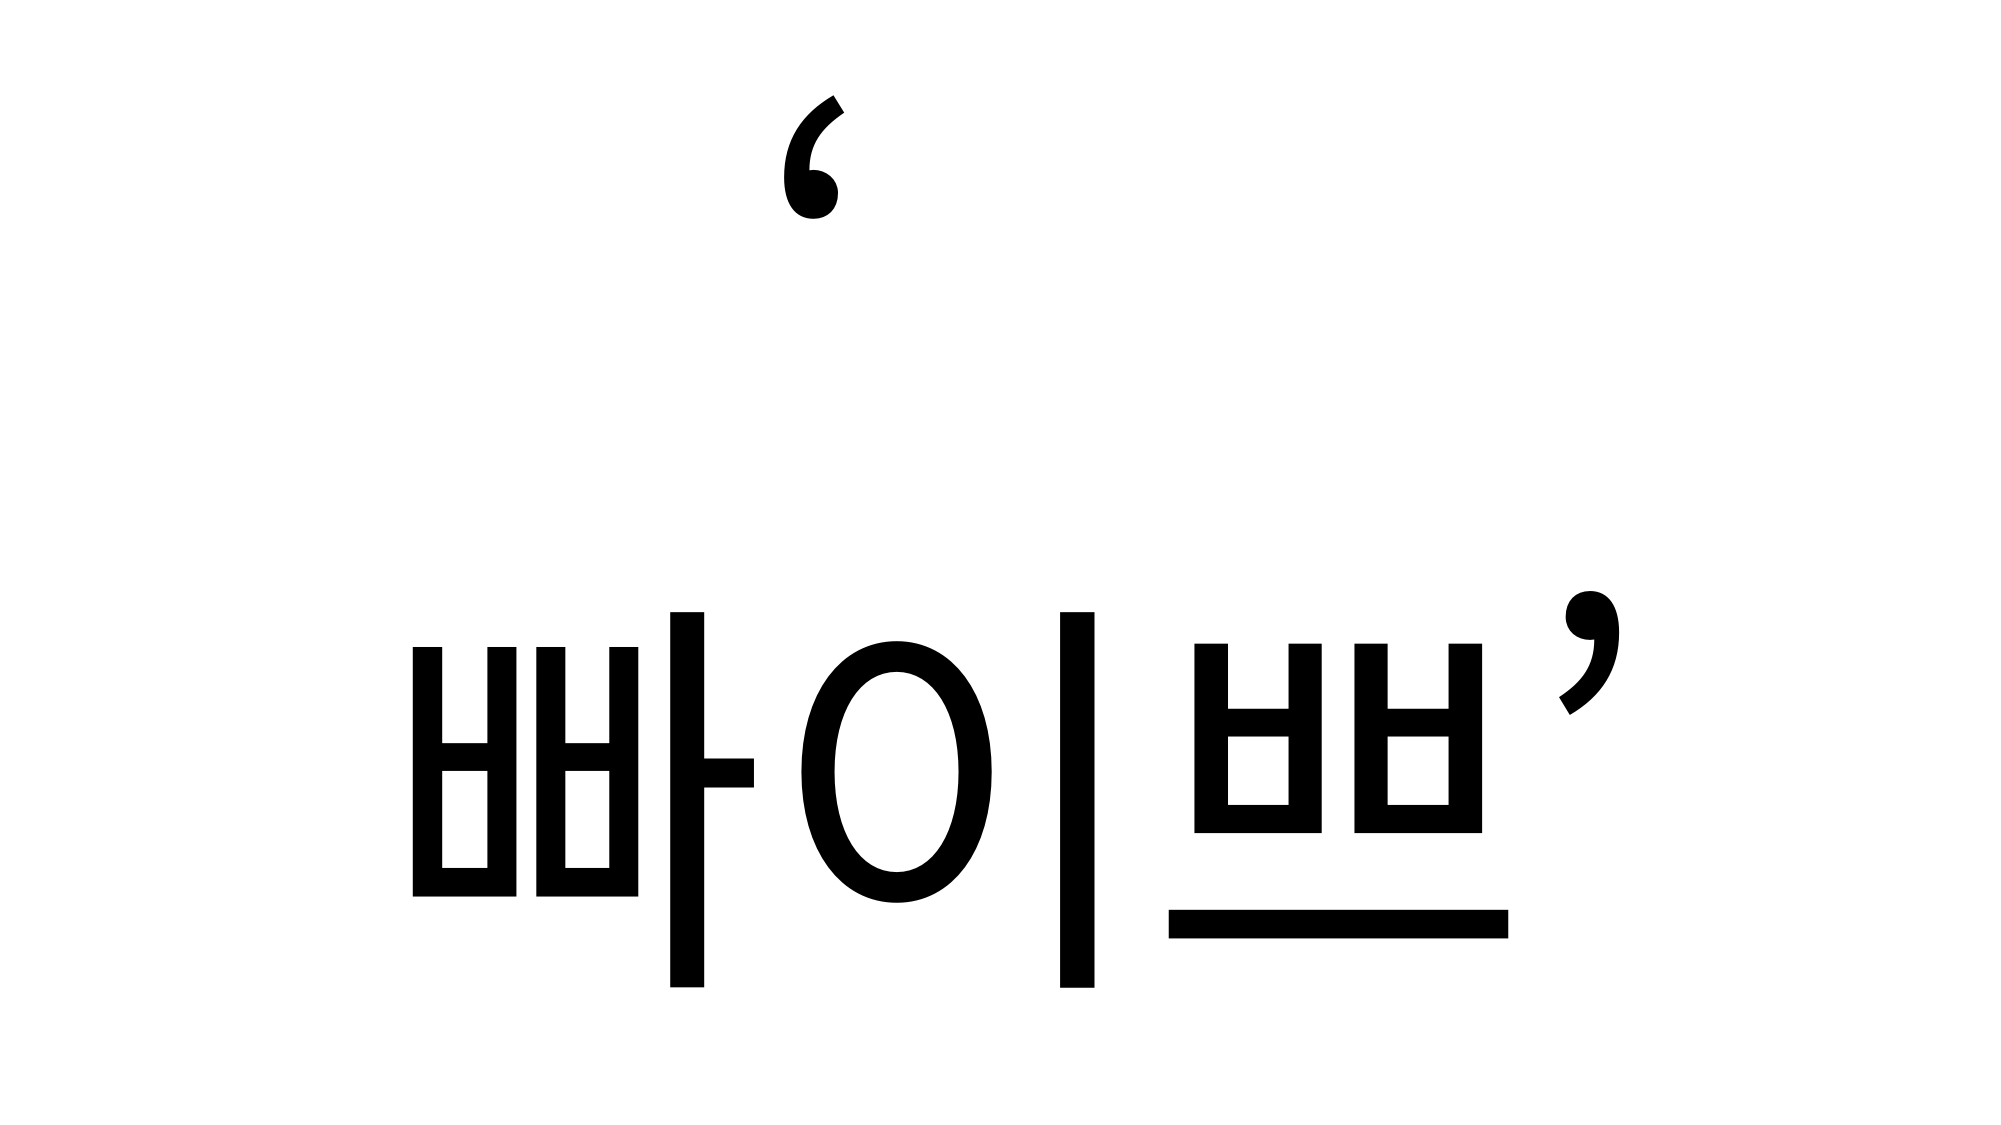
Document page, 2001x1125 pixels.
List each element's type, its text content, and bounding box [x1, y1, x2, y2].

text_box ‘빠이쁘’ [222, 213, 1809, 870]
